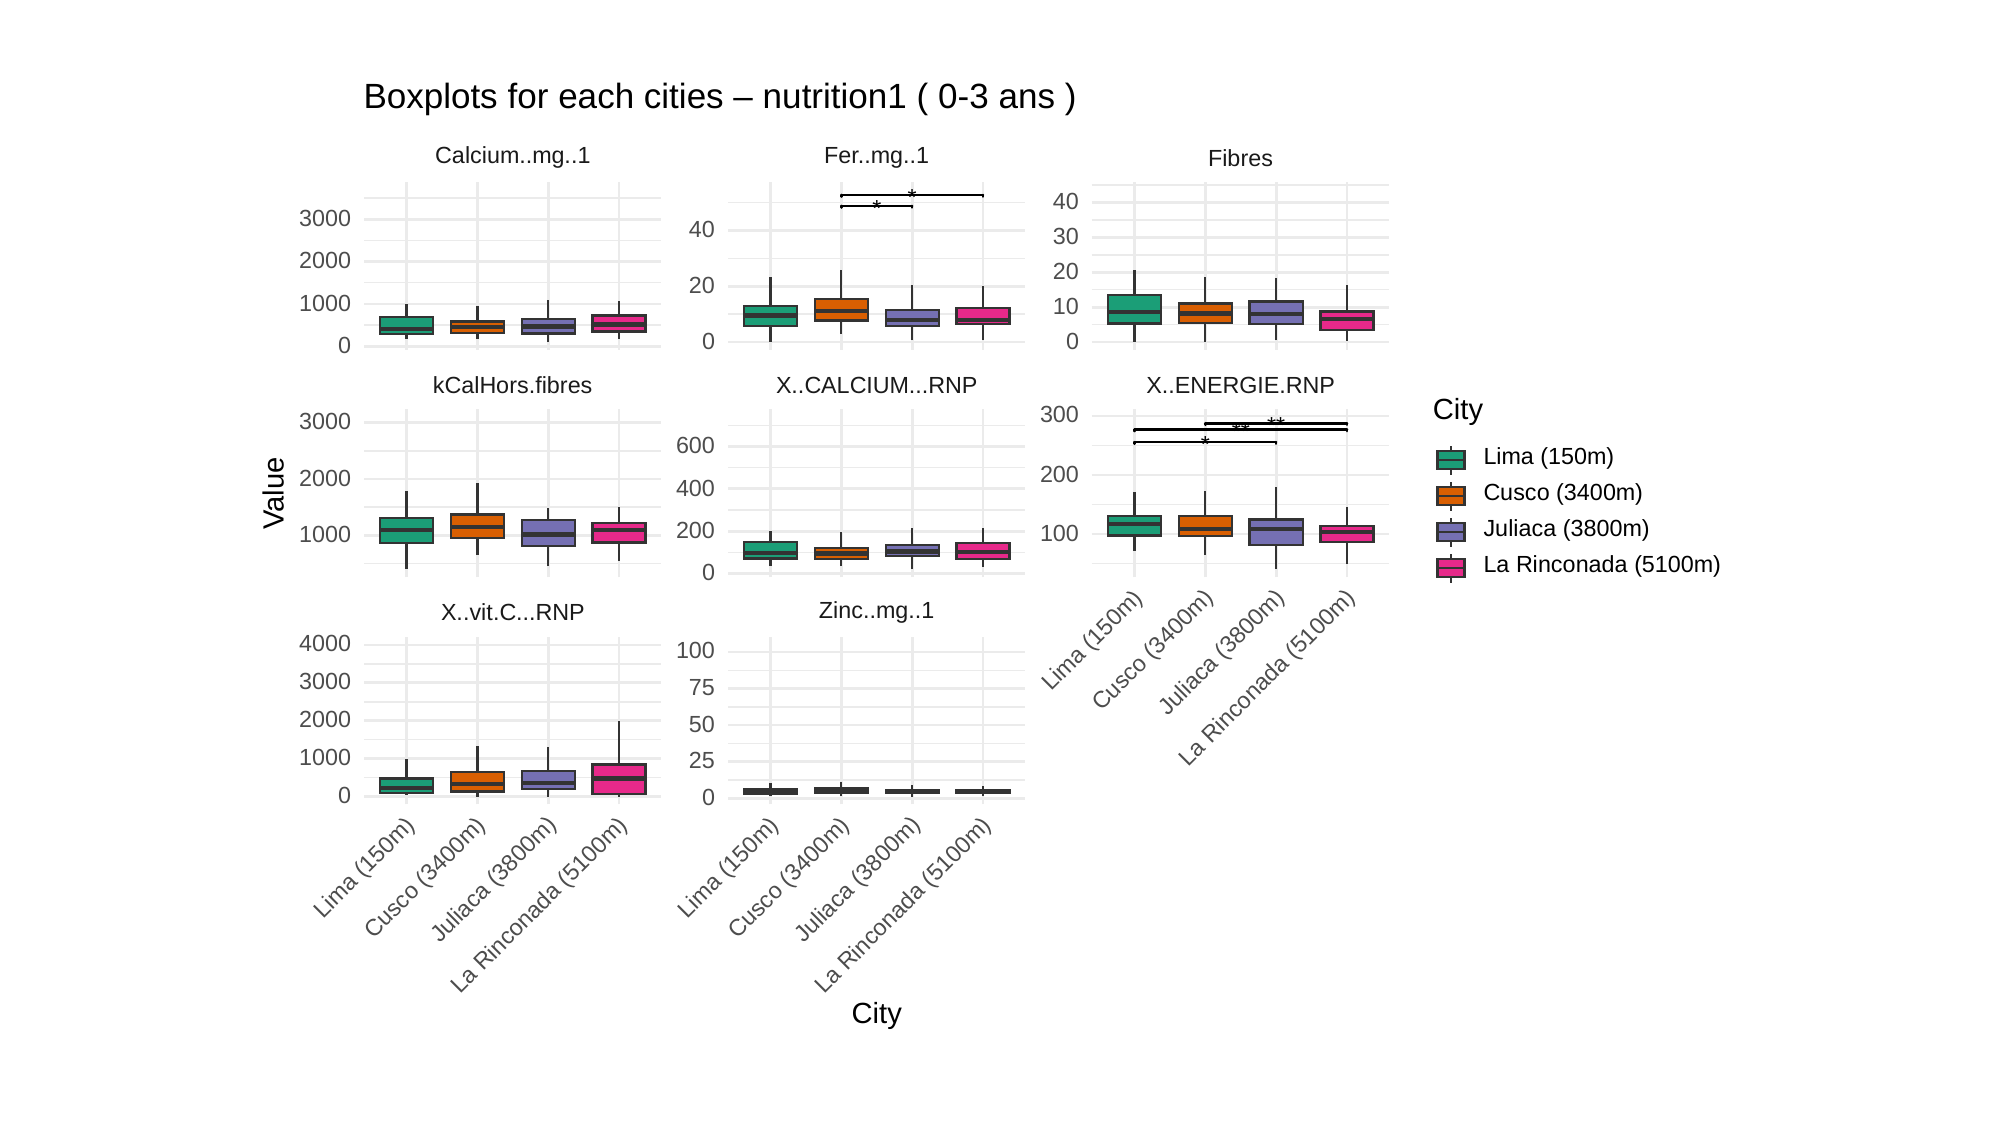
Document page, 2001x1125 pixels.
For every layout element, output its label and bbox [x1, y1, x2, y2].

text_box [249, 74, 1751, 1051]
